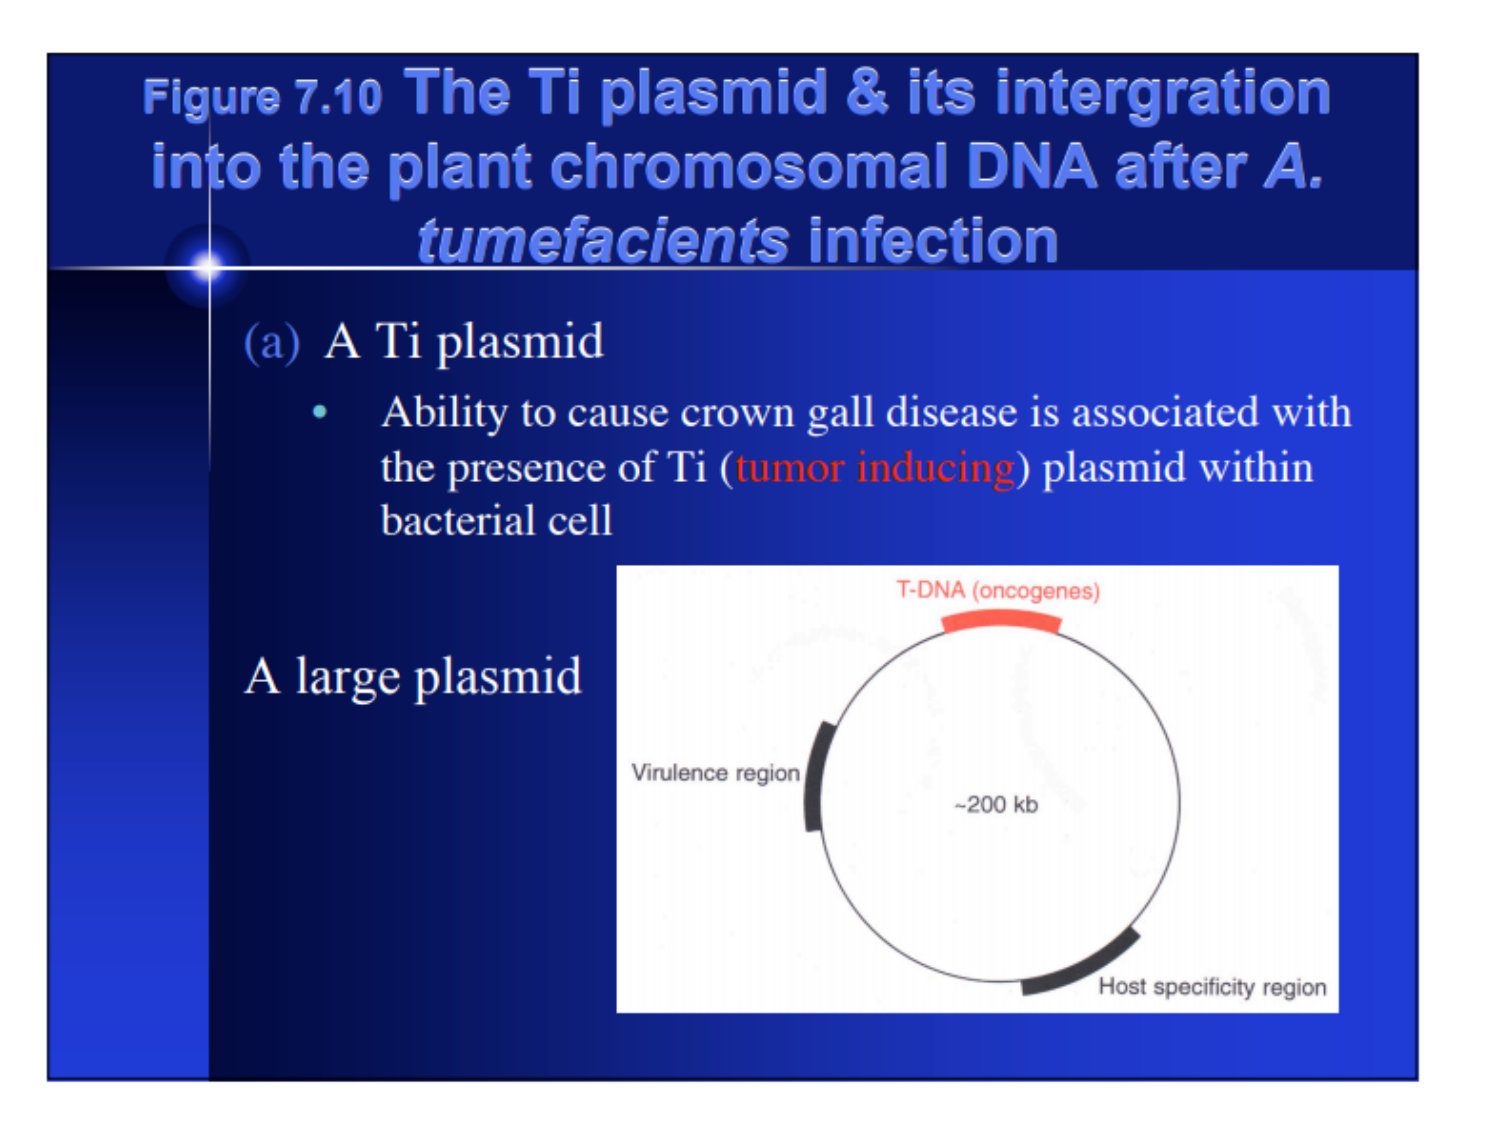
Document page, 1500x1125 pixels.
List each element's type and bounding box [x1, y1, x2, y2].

picture [34, 46, 1422, 1091]
